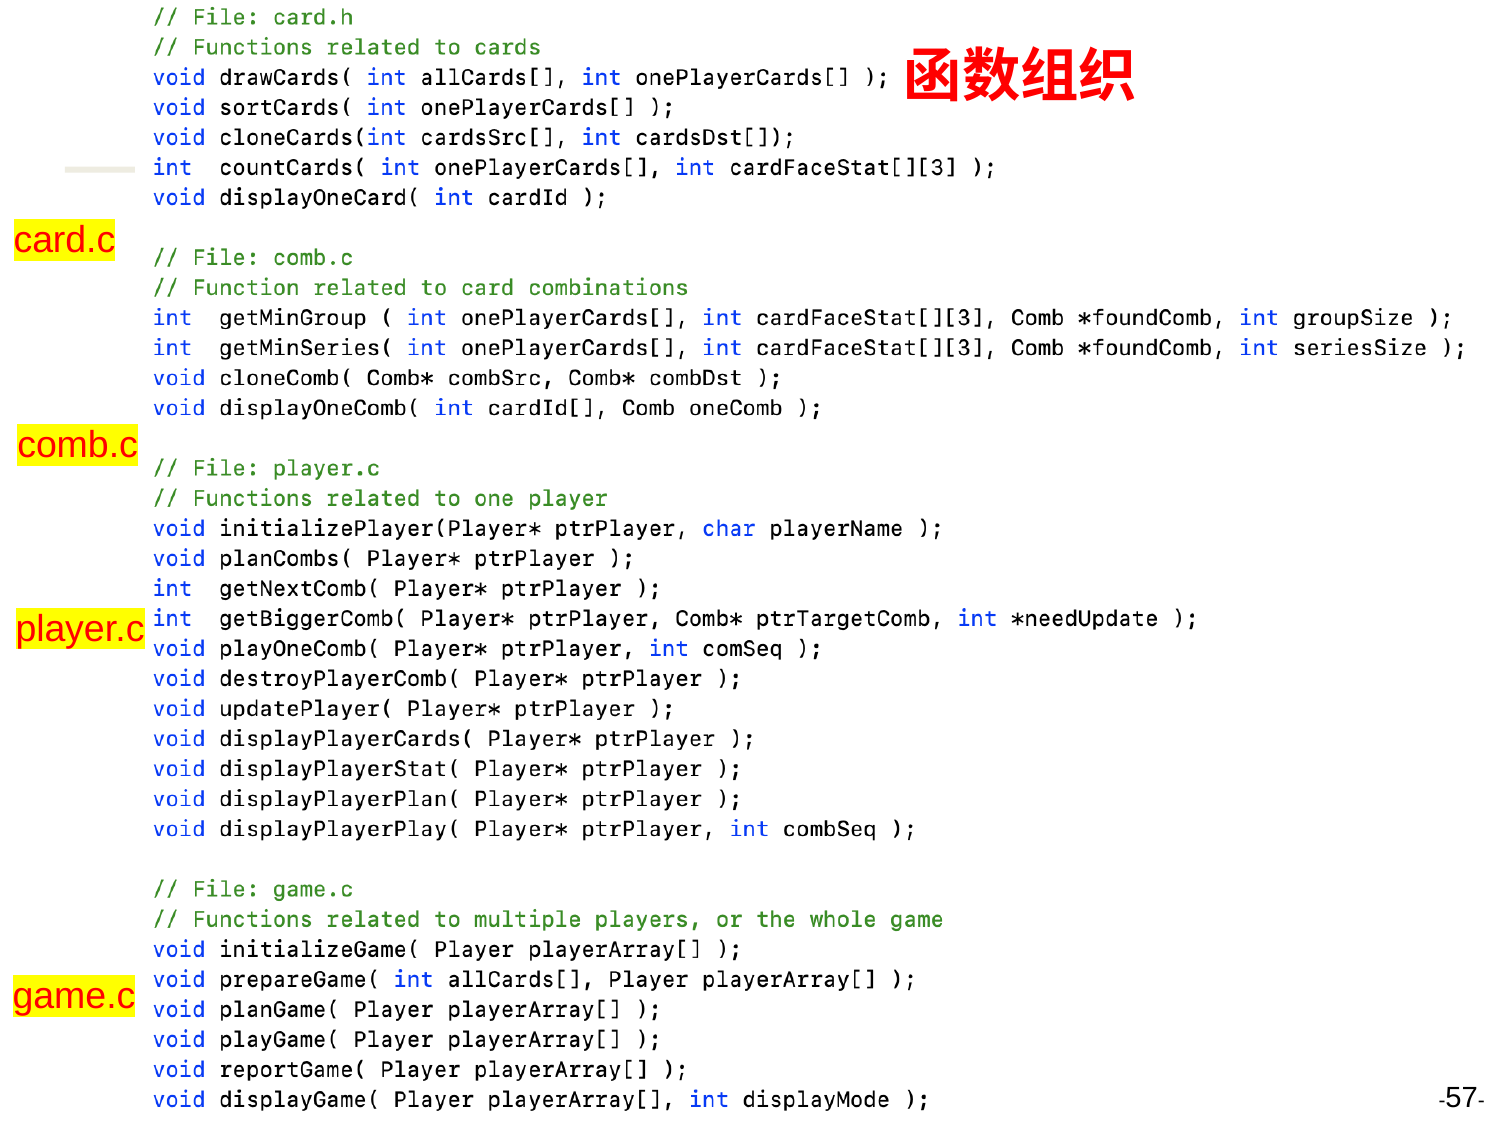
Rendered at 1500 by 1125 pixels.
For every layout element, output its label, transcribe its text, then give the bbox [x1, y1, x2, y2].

text_box card.c [0, 208, 130, 268]
picture [135, 0, 1500, 1125]
text_box game.c [0, 964, 130, 1024]
text_box comb.c [2, 412, 130, 473]
text_box player.c [0, 596, 130, 657]
